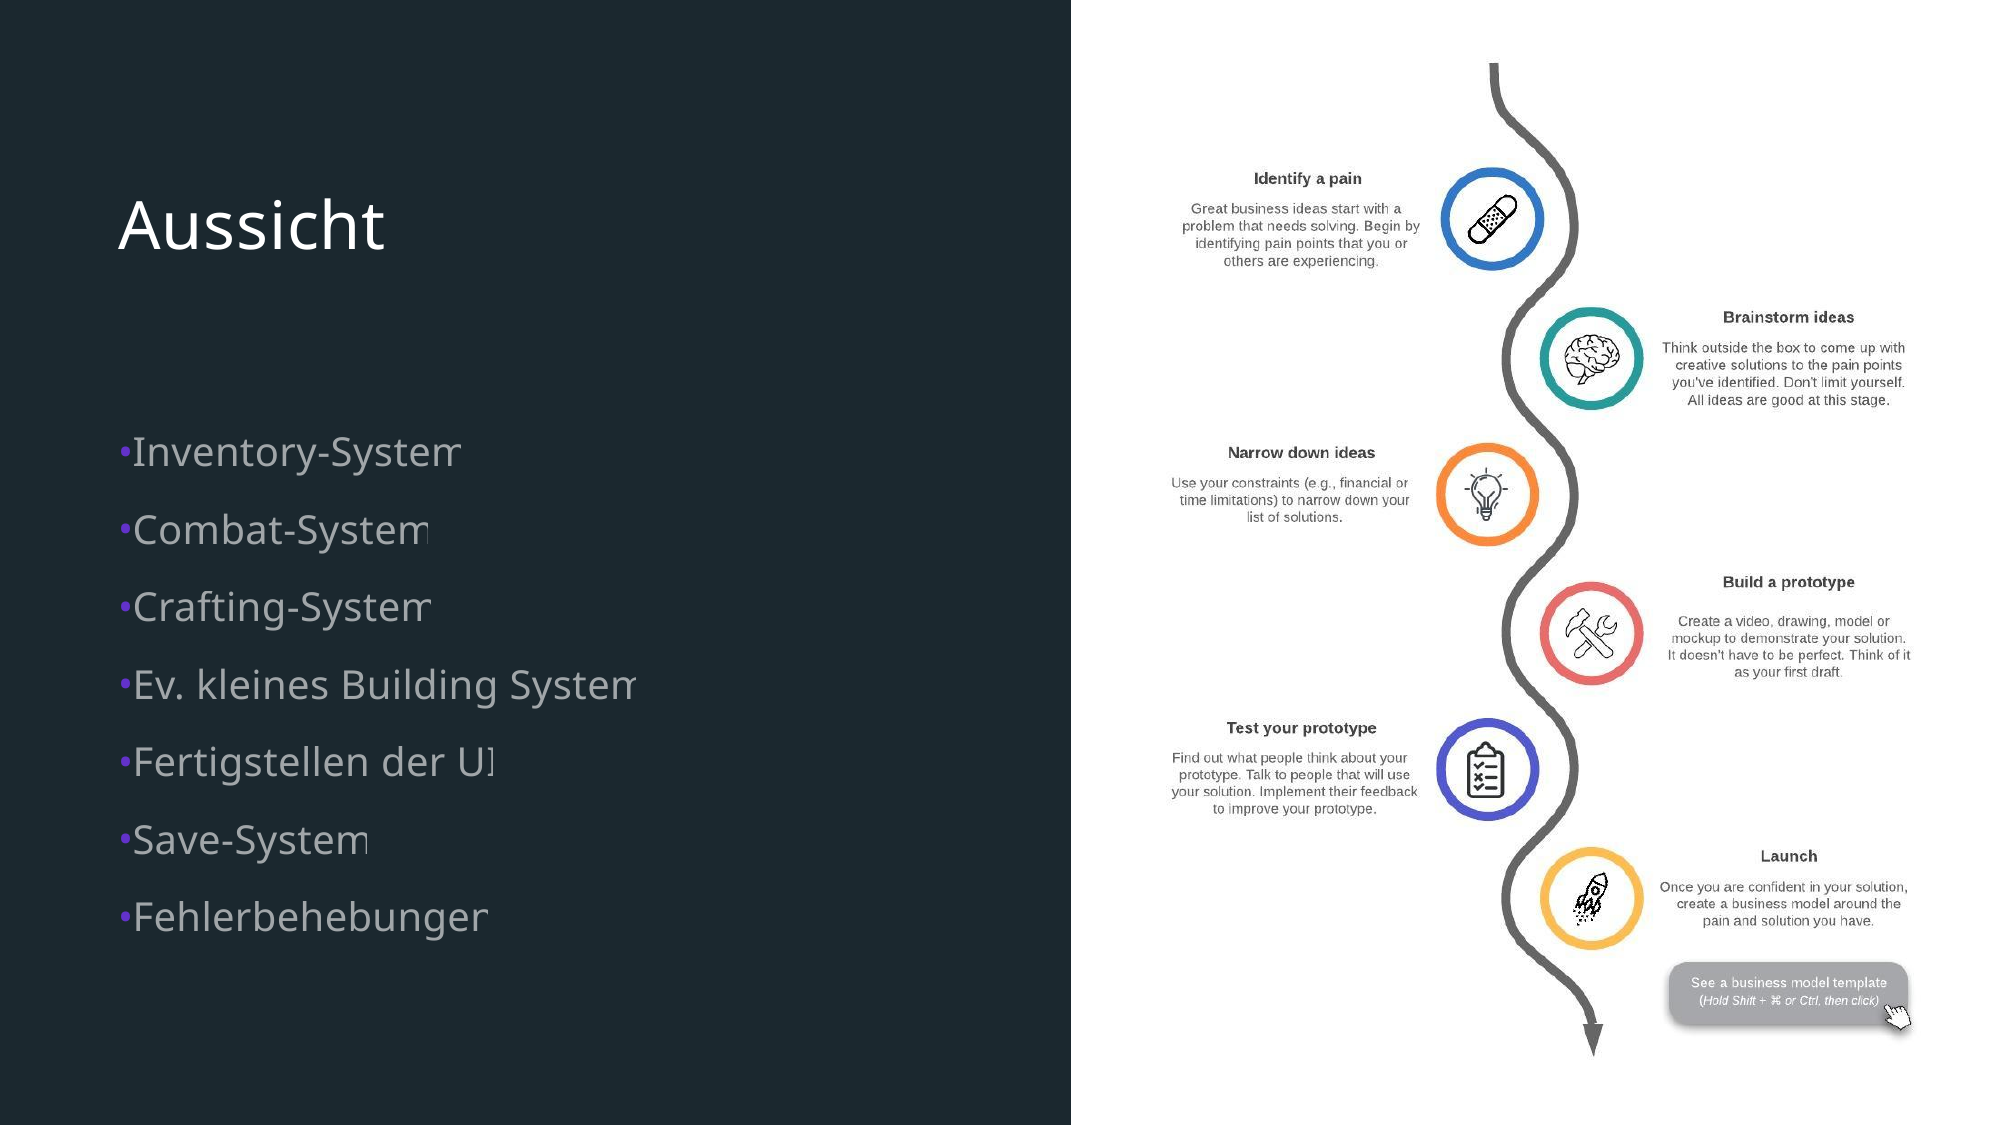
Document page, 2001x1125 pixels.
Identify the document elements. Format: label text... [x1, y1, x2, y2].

title Aussicht [118, 101, 937, 344]
text_box [0, 0, 1070, 1125]
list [1070, 0, 2000, 1125]
list Inventory-System Combat-System Crafting-System Ev. kleines Building System Fertigstellen der UI Save-System Fehlerbehebungen [118, 416, 937, 945]
